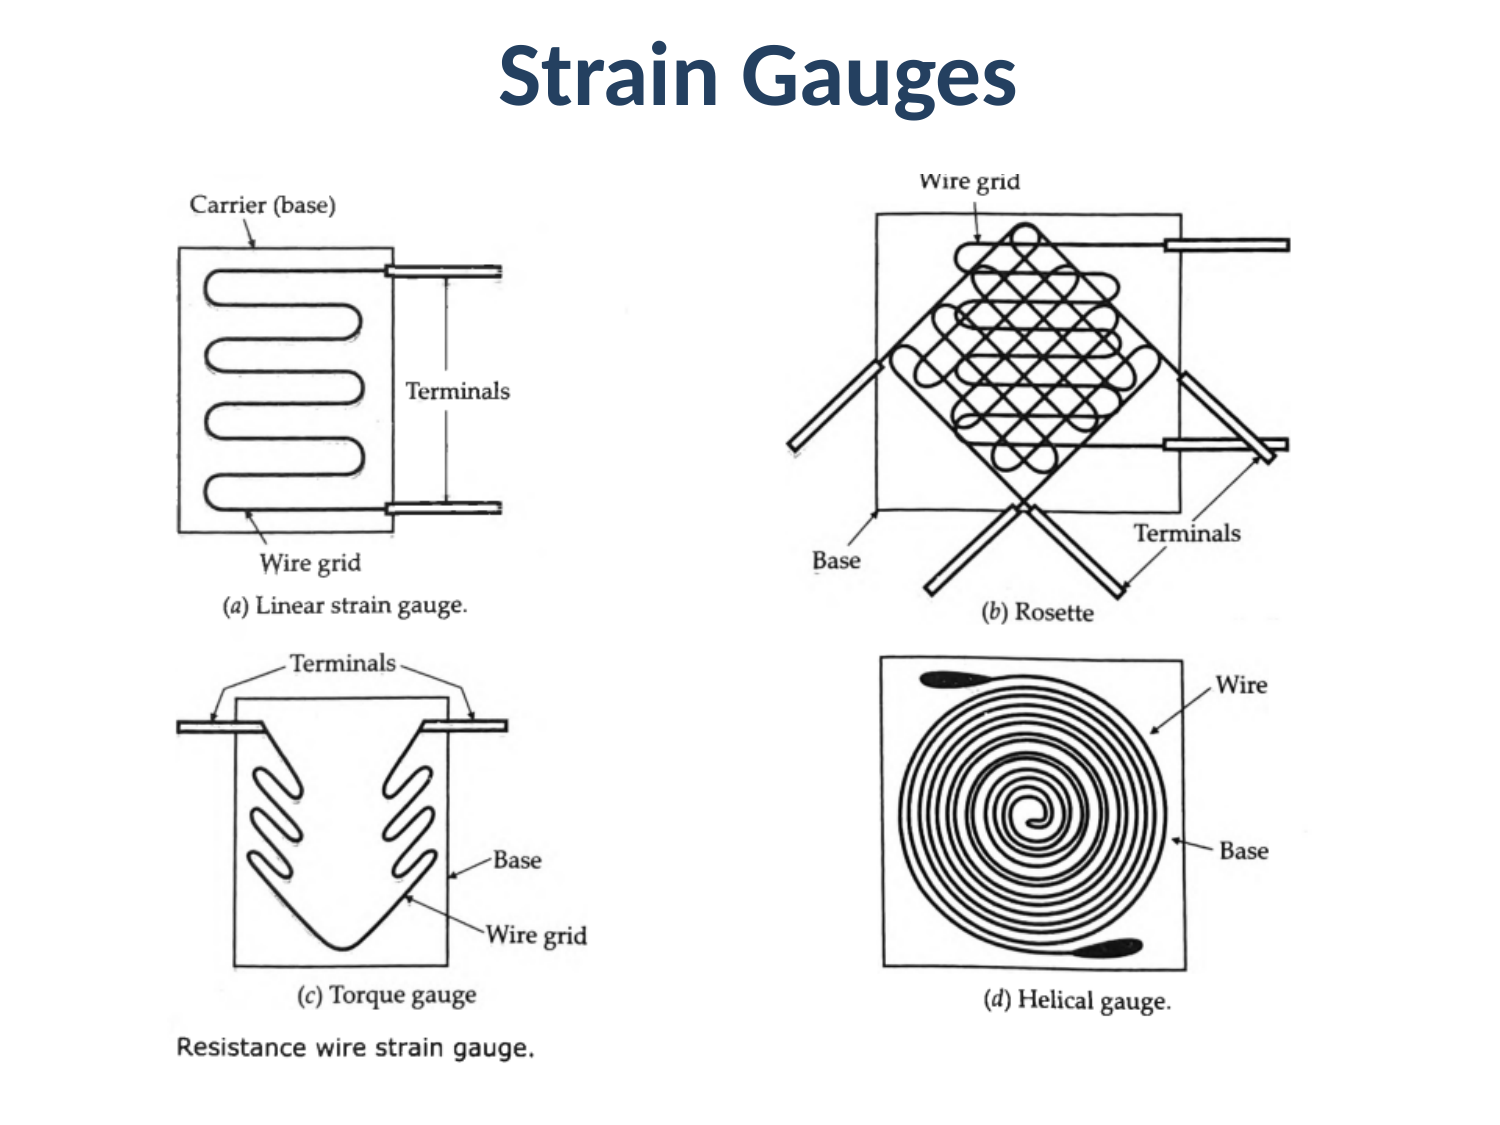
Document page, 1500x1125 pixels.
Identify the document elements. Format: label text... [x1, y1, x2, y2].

title Strain Gauges [150, 11, 1428, 202]
picture [166, 174, 1334, 1074]
